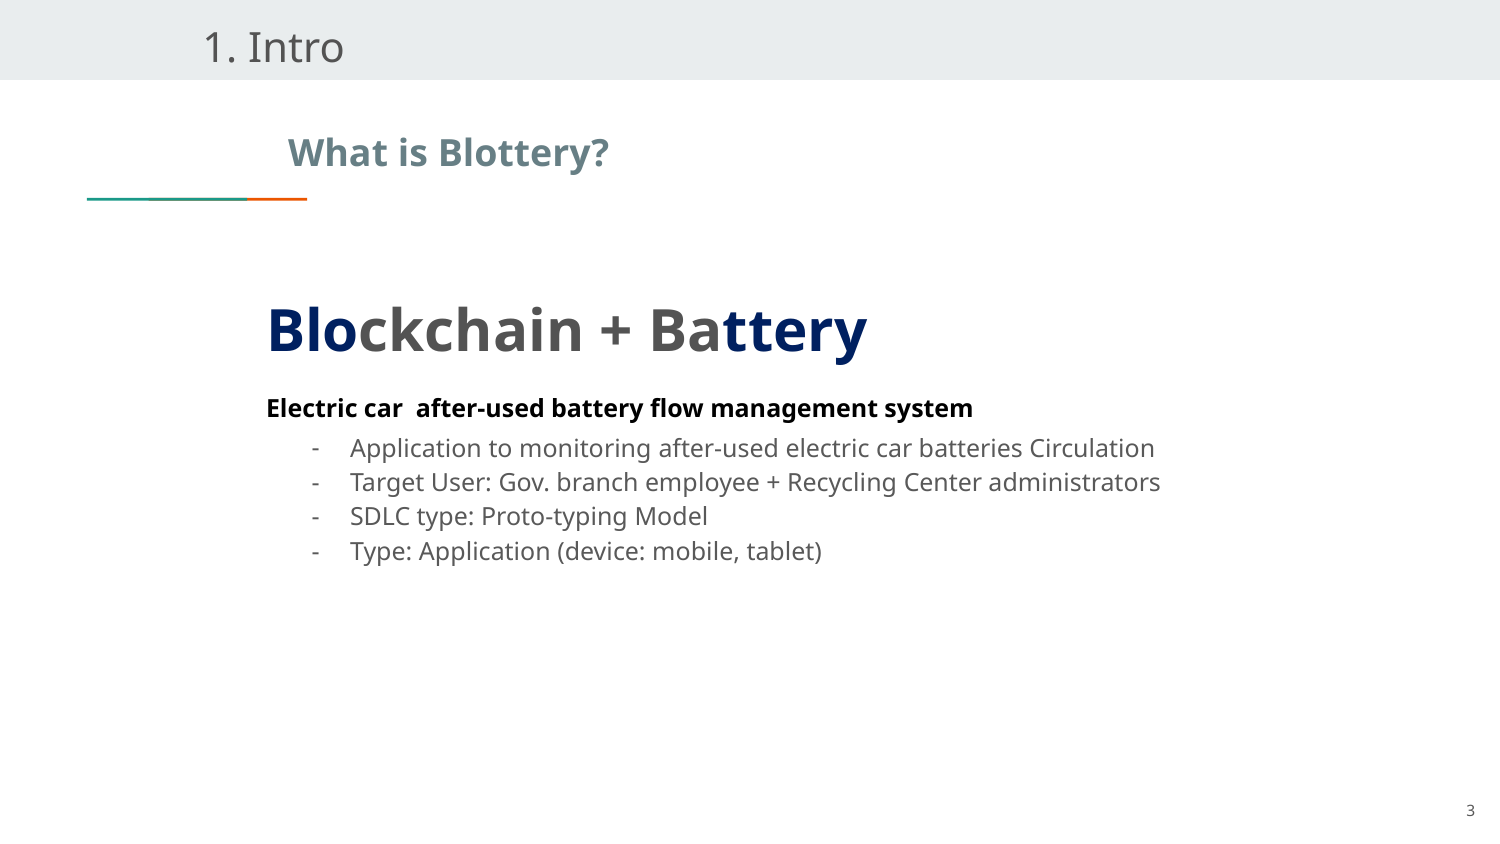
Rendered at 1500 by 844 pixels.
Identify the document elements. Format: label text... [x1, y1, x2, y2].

list Application to monitoring after-used electric car batteries Circulation Target User: Gov. branch employee + Recycling Center administrators SDLC type: Proto-typing Model Type: Application (device: mobile, tablet) [282, 431, 1229, 609]
text_box Blockchain + Battery Electric car after-used battery flow management system [251, 215, 1260, 431]
slide_number 3 [1400, 779, 1491, 844]
text_box What is Blottery? [276, 117, 1223, 199]
text_box 1. Intro [187, 13, 373, 79]
